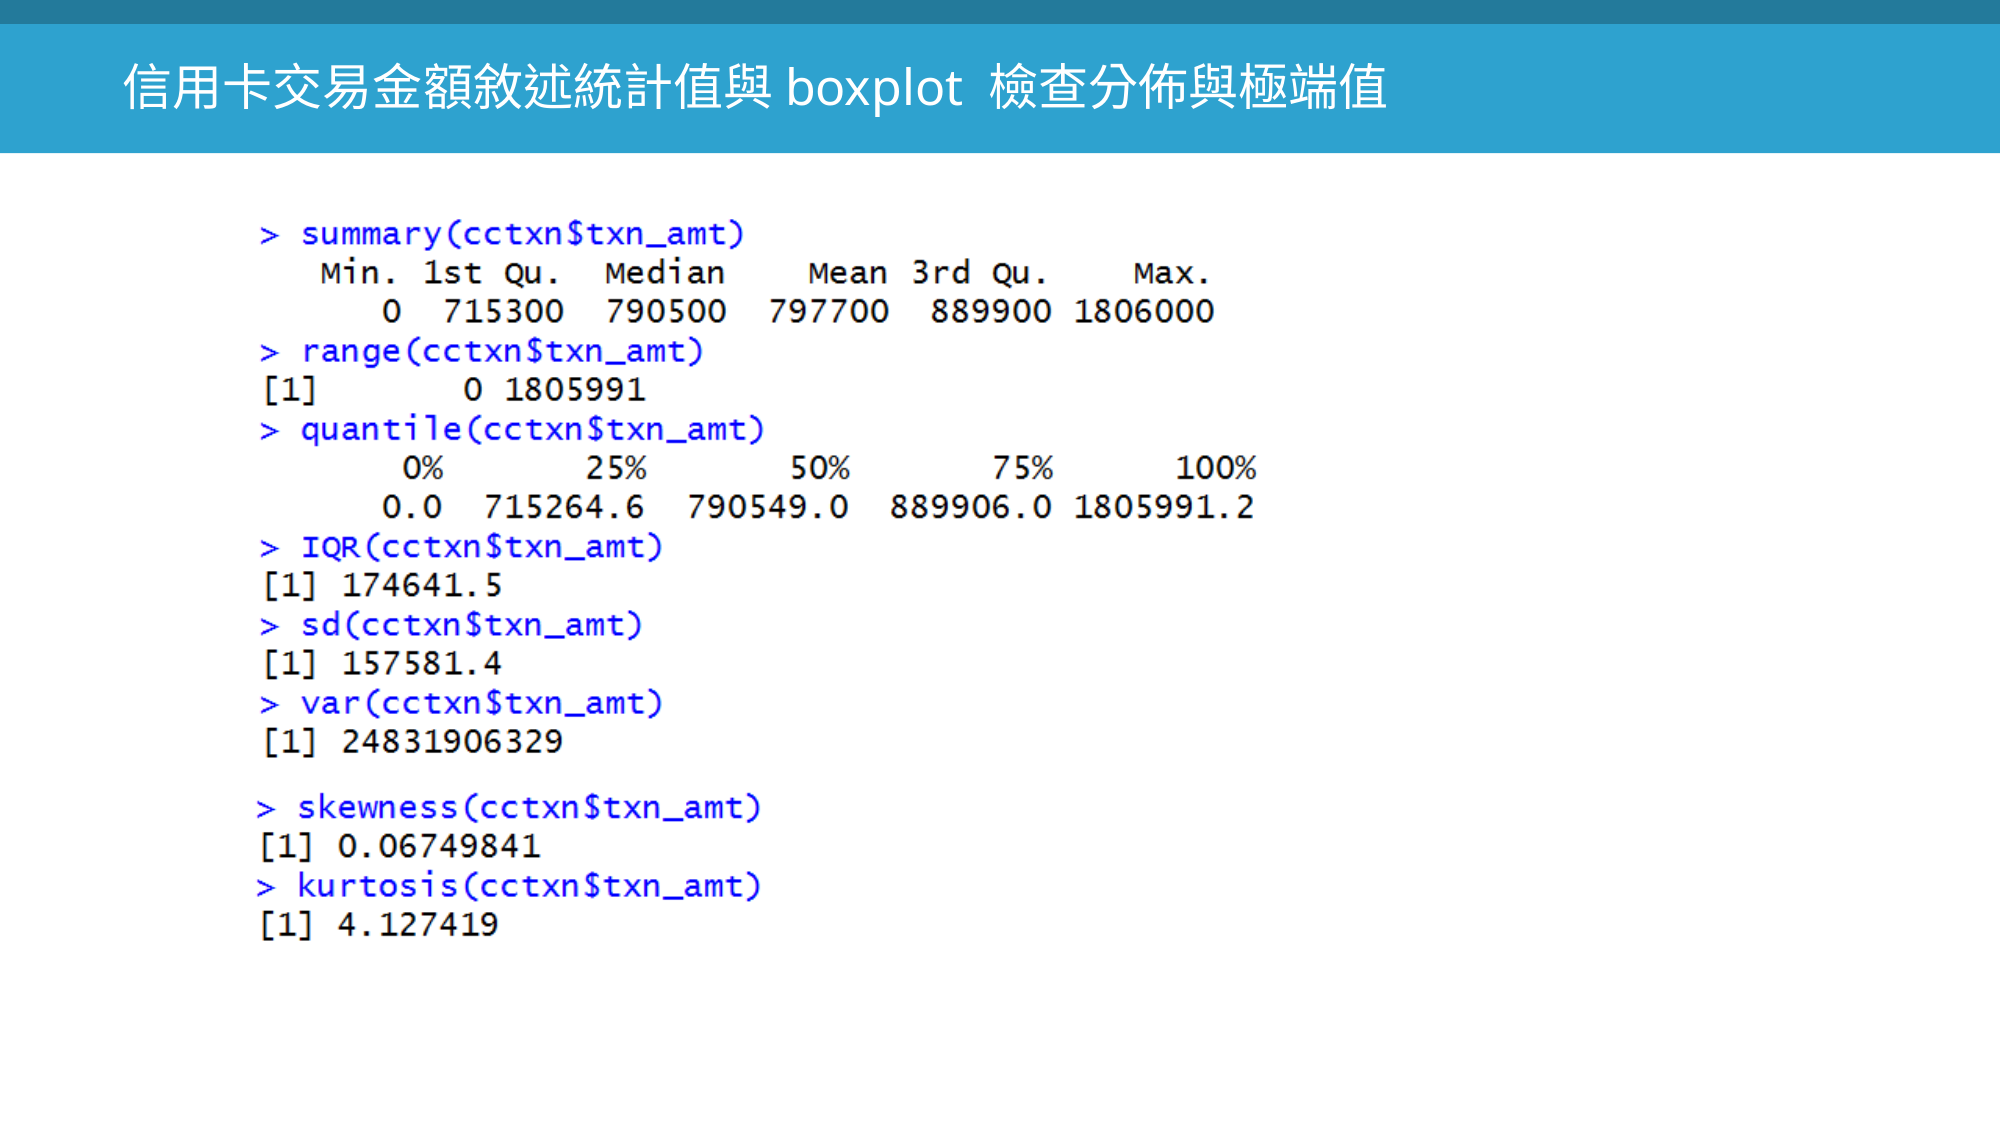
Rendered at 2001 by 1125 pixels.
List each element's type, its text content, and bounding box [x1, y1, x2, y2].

list 信用卡交易金額敘述統計值與boxplot 檢查分佈與極端值 [107, 41, 1643, 130]
picture [250, 787, 768, 944]
picture [249, 218, 1267, 764]
